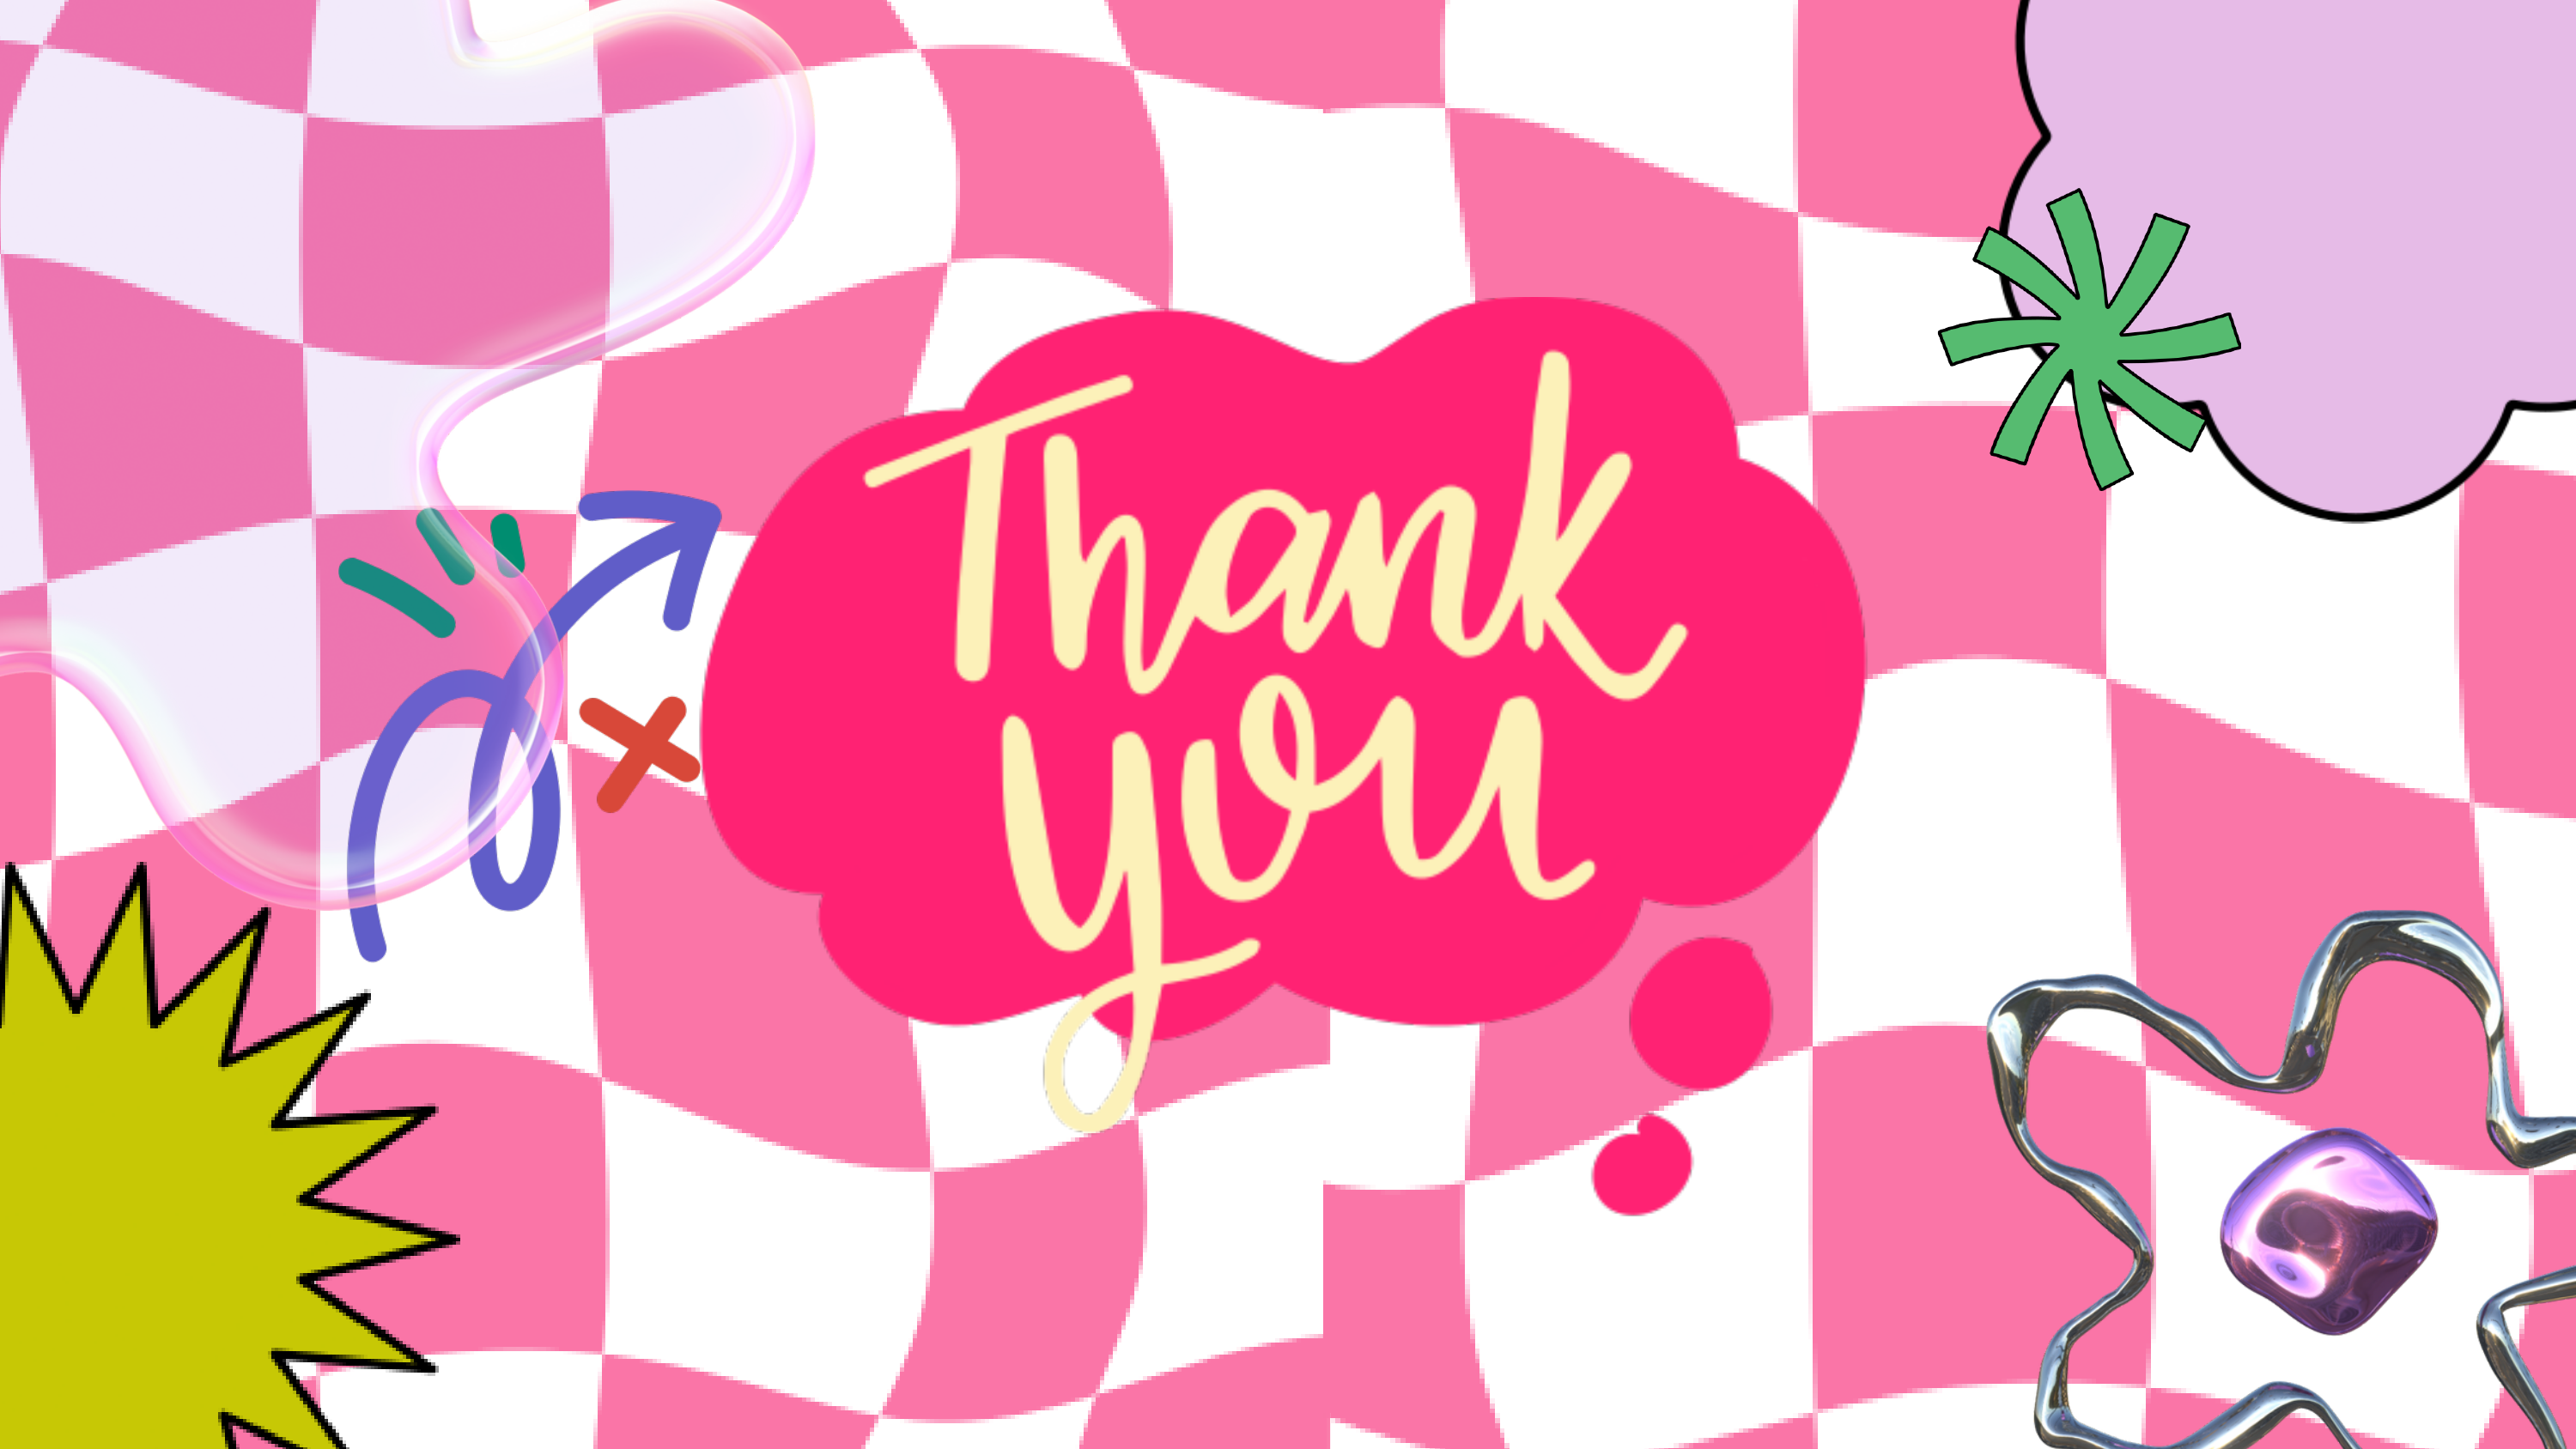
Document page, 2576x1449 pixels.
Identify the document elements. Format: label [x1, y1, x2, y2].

text_box [0, 0, 2576, 1449]
